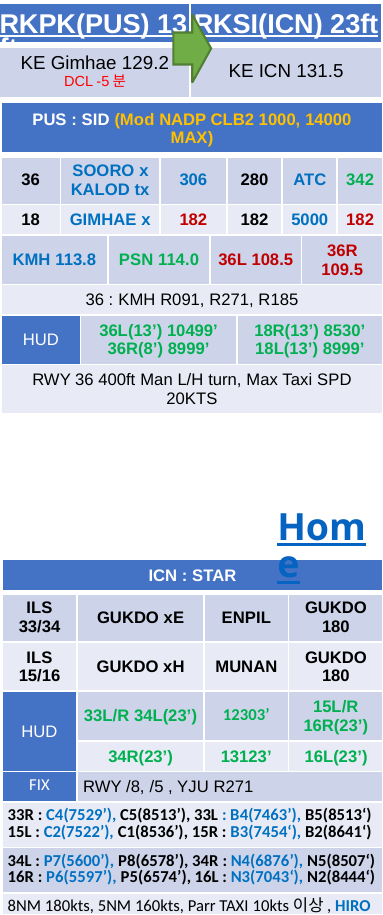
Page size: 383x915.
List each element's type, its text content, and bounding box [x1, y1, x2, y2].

table_header RKSI(ICN) 23ft [191, 4, 381, 42]
table_cell GUKDO xE [78, 595, 203, 641]
table_cell 182 [228, 205, 281, 234]
table_cell ATC [283, 158, 336, 204]
table_cell GUKDO 180 [289, 595, 382, 641]
text_box Home [277, 502, 382, 554]
table_cell 36 [2, 158, 60, 204]
table_cell 280 [228, 158, 281, 204]
table_cell KE Gimhae 129.2 DCL -5분 [0, 48, 189, 97]
table_cell 36 : KMH R091, R271, R185 [2, 285, 382, 314]
table_header PUS : SID (Mod NADP CLB2 1000, 14000 MAX) [2, 103, 382, 152]
table_cell 36L 108.5 [211, 236, 301, 284]
table_cell 5000 [283, 205, 336, 234]
table_cell 34L : P7(5600’), P8(6578’), 34R : N4(6876’), N5(8507‘) 16R : P6(5597’), P5(6574’), 16L : N3(7043‘), N2(8444‘) [3, 848, 382, 892]
table_header RKPK(PUS) 13ft [0, 4, 189, 42]
table_cell ILS 15/16 [3, 643, 76, 690]
text_box [173, 14, 212, 83]
table_cell FIX [3, 772, 76, 801]
table_cell 182 [338, 205, 382, 234]
table_cell PSN 114.0 [109, 236, 209, 284]
table_cell ENPIL [205, 595, 288, 641]
table_cell 18R(13’) 8530’ 18L(13’) 8999’ [238, 316, 382, 364]
table_cell KE ICN 131.5 [191, 48, 381, 97]
table_cell ILS 33/34 [3, 595, 76, 641]
table_cell 182 [161, 205, 226, 234]
table_cell 306 [161, 158, 226, 204]
table_cell 16L(23’) [289, 742, 382, 771]
table_cell KMH 113.8 [2, 236, 107, 284]
table_cell RWY /8, /5 , YJU R271 [78, 772, 382, 801]
table_cell MUNAN [205, 643, 288, 690]
table_cell 36L(13’) 10499’ 36R(8’) 8999’ [81, 316, 236, 364]
table_cell 34R(23’) [78, 742, 203, 771]
table_cell RWY 36 400ft Man L/H turn, Max Taxi SPD 20KTS [2, 365, 382, 413]
table_cell 33R : C4(7529’), C5(8513’), 33L : B4(7463’), B5(8513‘) 15L : C2(7522’), C1(8536’), 15R : B3(7454‘), B2(8641‘) [3, 803, 382, 847]
table_cell 12303’ [205, 692, 288, 740]
table_cell 15L/R 16R(23’) [289, 692, 382, 740]
table_cell 8NM 180kts, 5NM 160kts, Parr TAXI 10kts이상, HIRO [3, 894, 382, 914]
table_cell 36R 109.5 [302, 236, 382, 284]
table_cell 33L/R 34L(23’) [78, 692, 203, 740]
table_cell 18 [2, 205, 60, 234]
table_cell HUD [3, 692, 76, 771]
table_cell GUKDO 180 [289, 643, 382, 690]
table_cell GUKDO xH [78, 643, 203, 690]
table_cell 342 [338, 158, 382, 204]
table_cell SOORO x KALOD tx [61, 158, 159, 204]
table_cell 13123’ [205, 742, 288, 771]
table_header ICN : STAR [3, 560, 382, 590]
table_cell HUD [2, 316, 80, 364]
table_cell GIMHAE x [61, 205, 159, 234]
